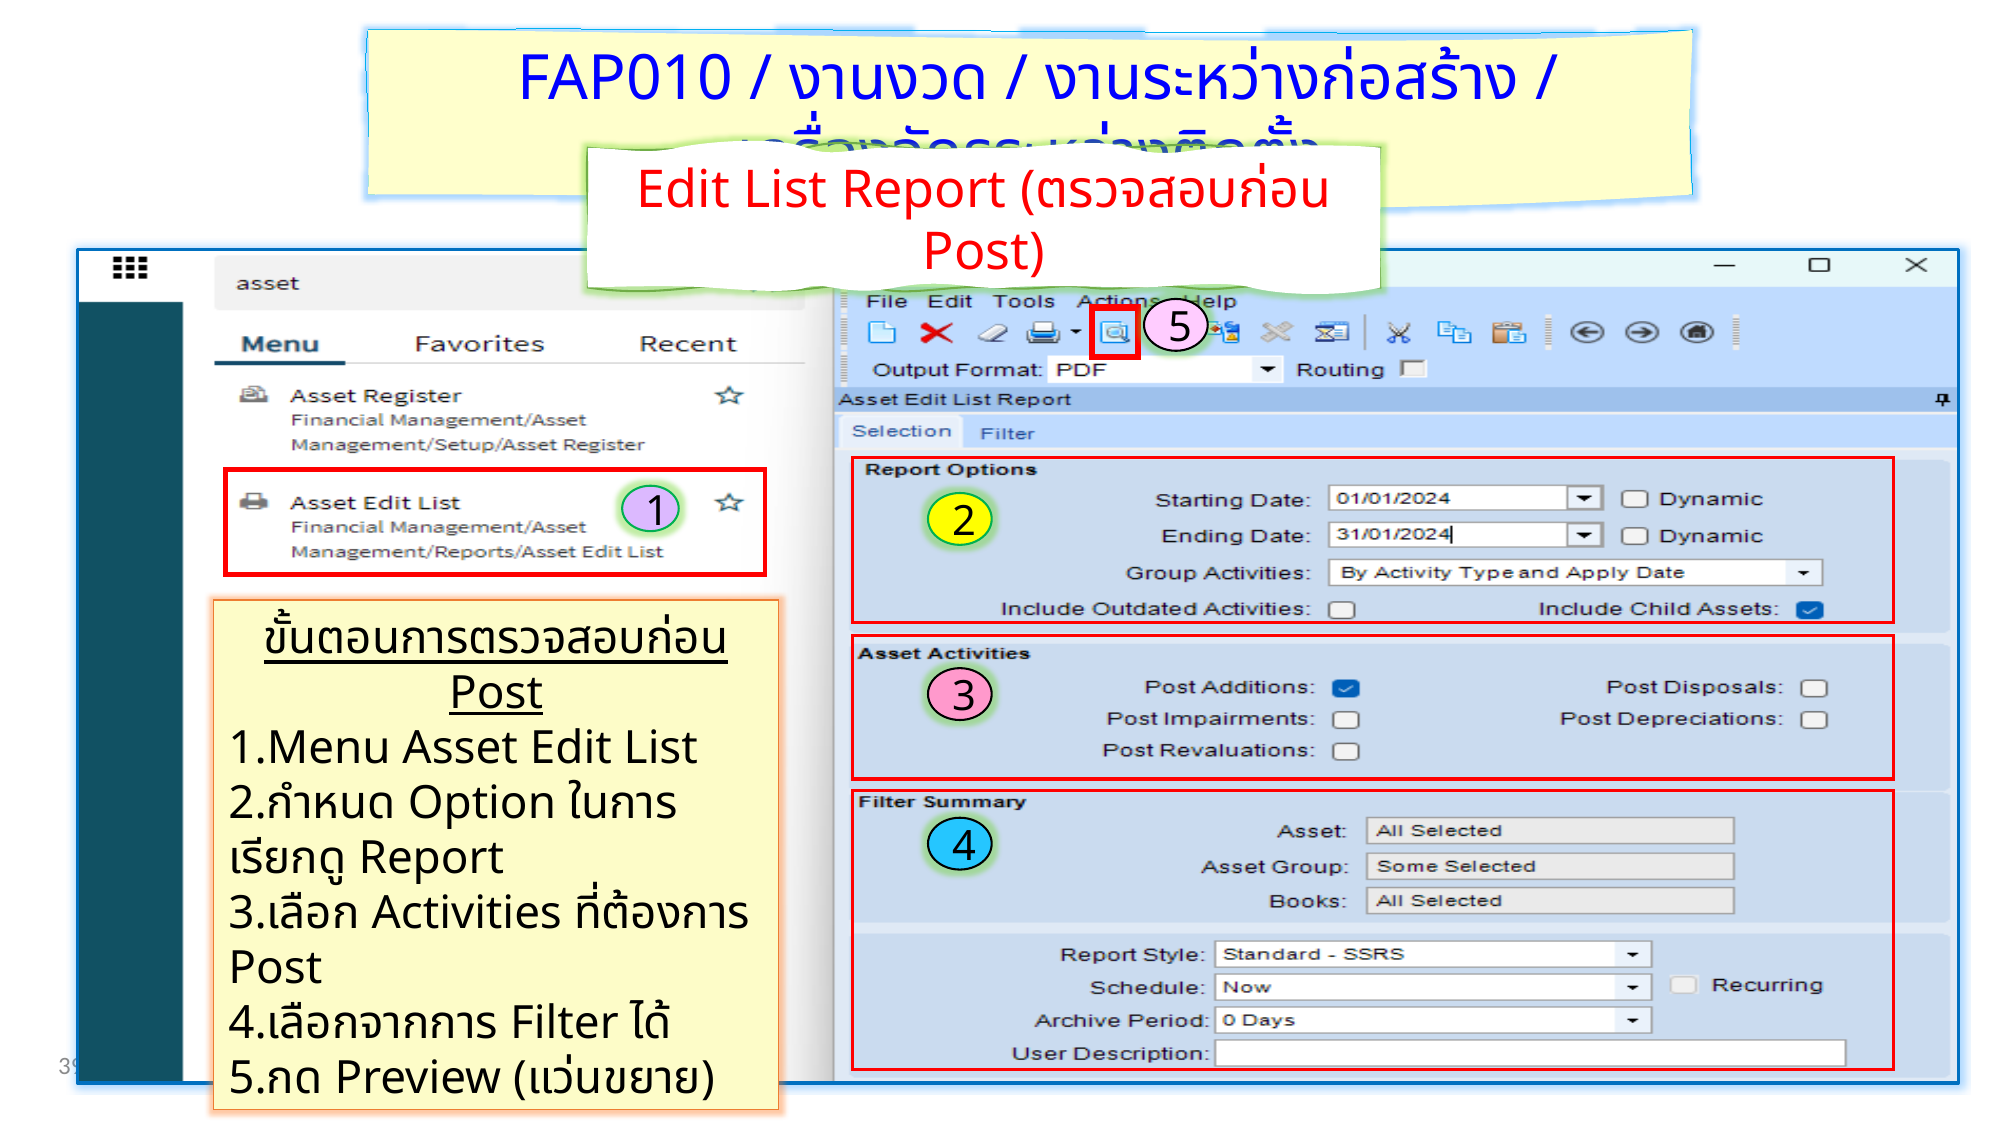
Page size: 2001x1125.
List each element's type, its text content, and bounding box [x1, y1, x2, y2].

slide_number 39 [43, 1035, 206, 1096]
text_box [78, 29, 1957, 1082]
